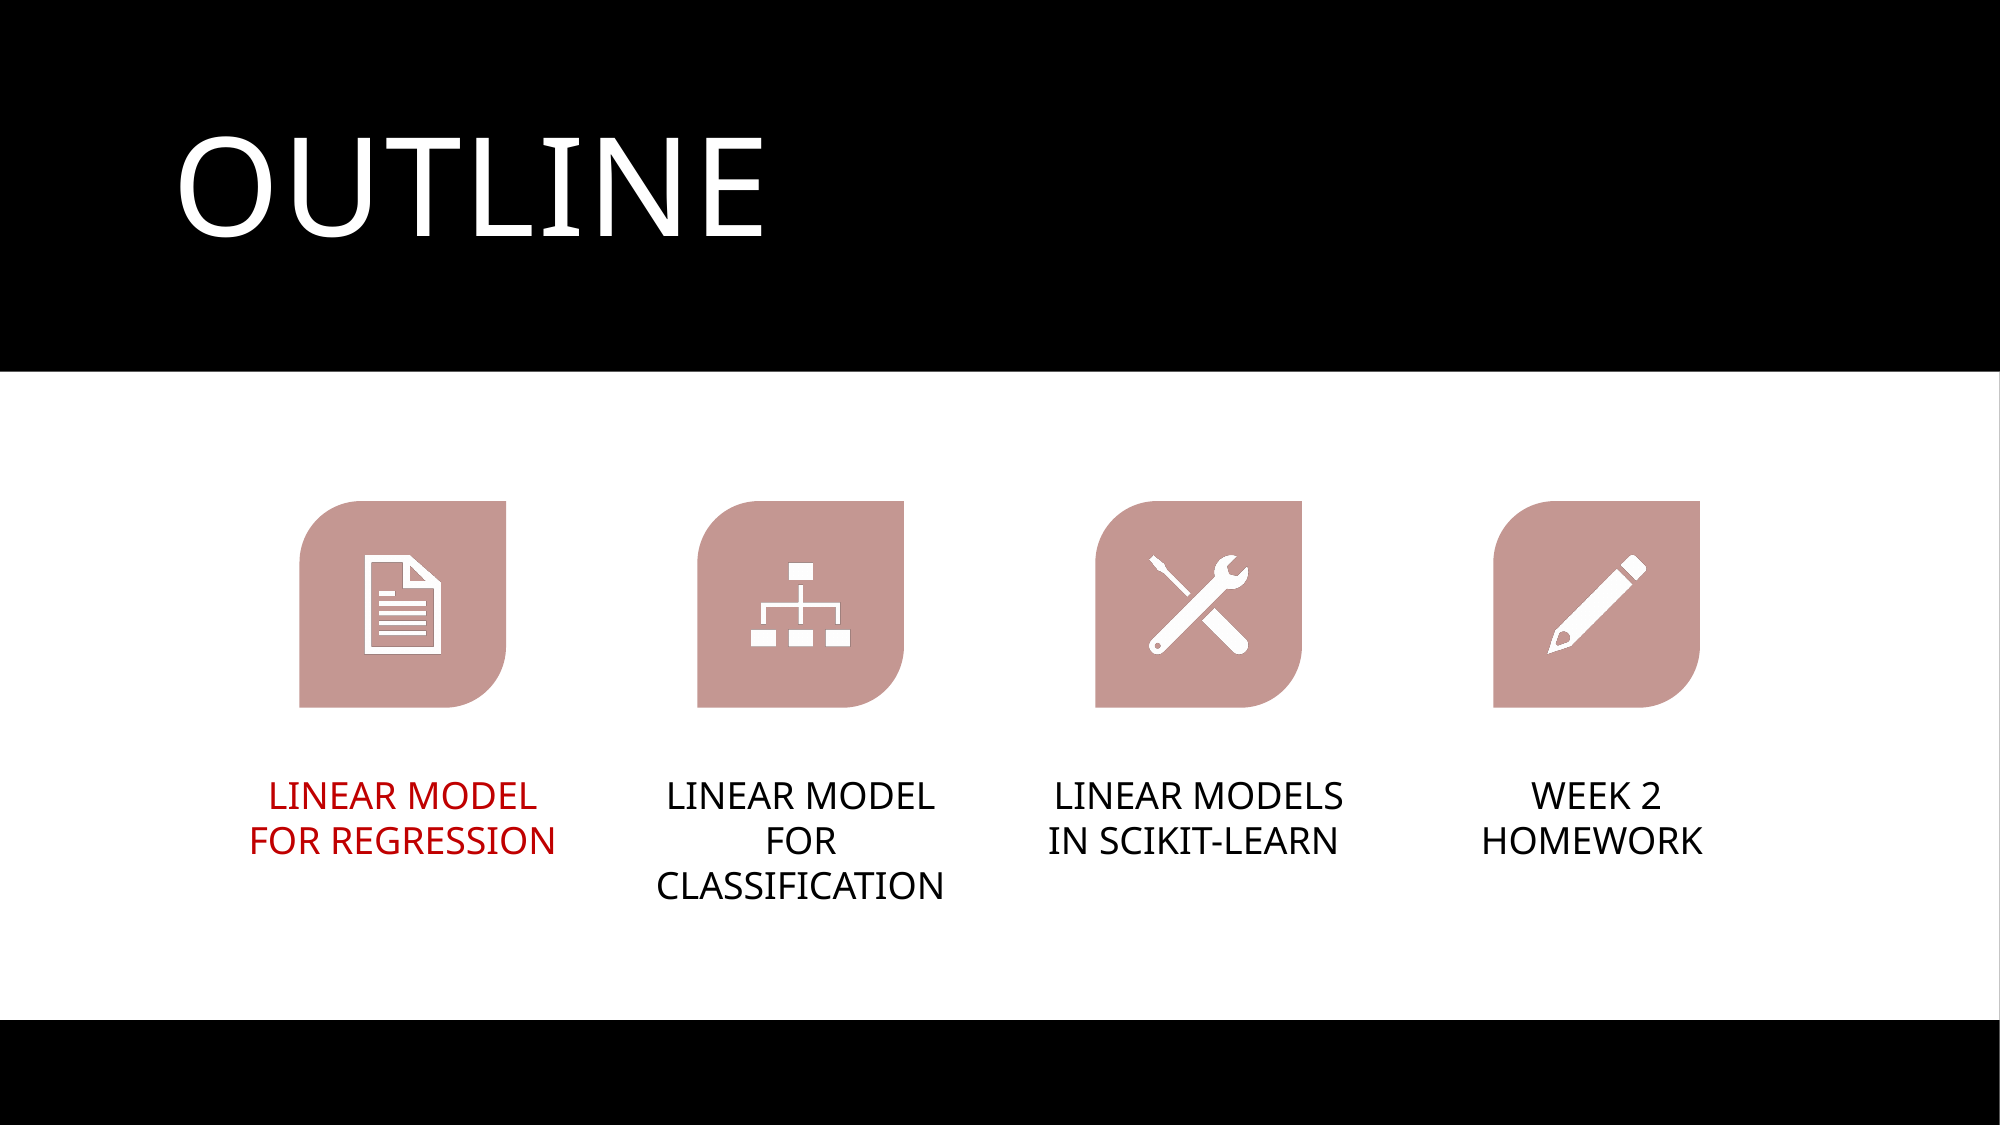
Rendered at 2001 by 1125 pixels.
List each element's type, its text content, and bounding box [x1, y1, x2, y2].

text_box [0, 0, 2000, 370]
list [157, 450, 1842, 941]
text_box [0, 370, 2000, 1021]
text_box [0, 1021, 2000, 1125]
title outline [157, 52, 1842, 332]
